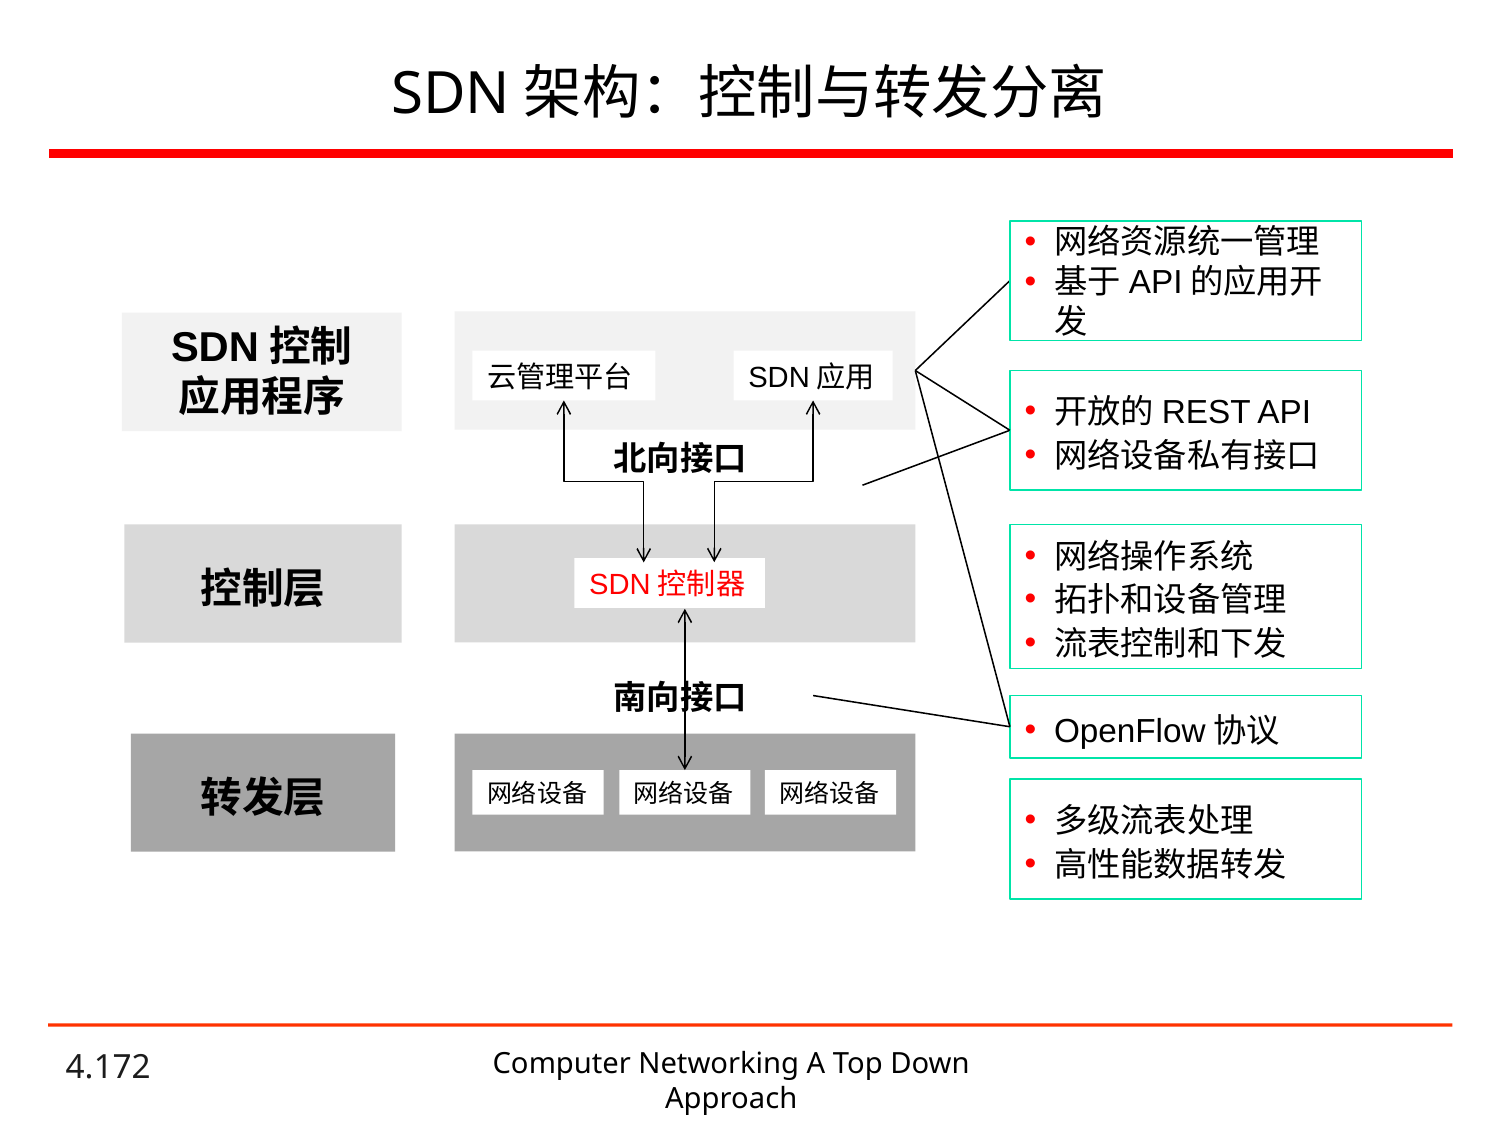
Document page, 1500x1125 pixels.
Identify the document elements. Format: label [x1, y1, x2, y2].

text_box [812, 695, 1009, 727]
text_box [1012, 526, 1360, 667]
text_box [454, 280, 1011, 852]
text_box [1012, 372, 1360, 488]
text_box [1012, 223, 1360, 339]
text_box [130, 733, 396, 852]
text_box [124, 524, 402, 643]
title [55, 37, 1443, 143]
text_box [121, 312, 402, 432]
text_box [1012, 781, 1360, 897]
text_box [1012, 697, 1360, 756]
